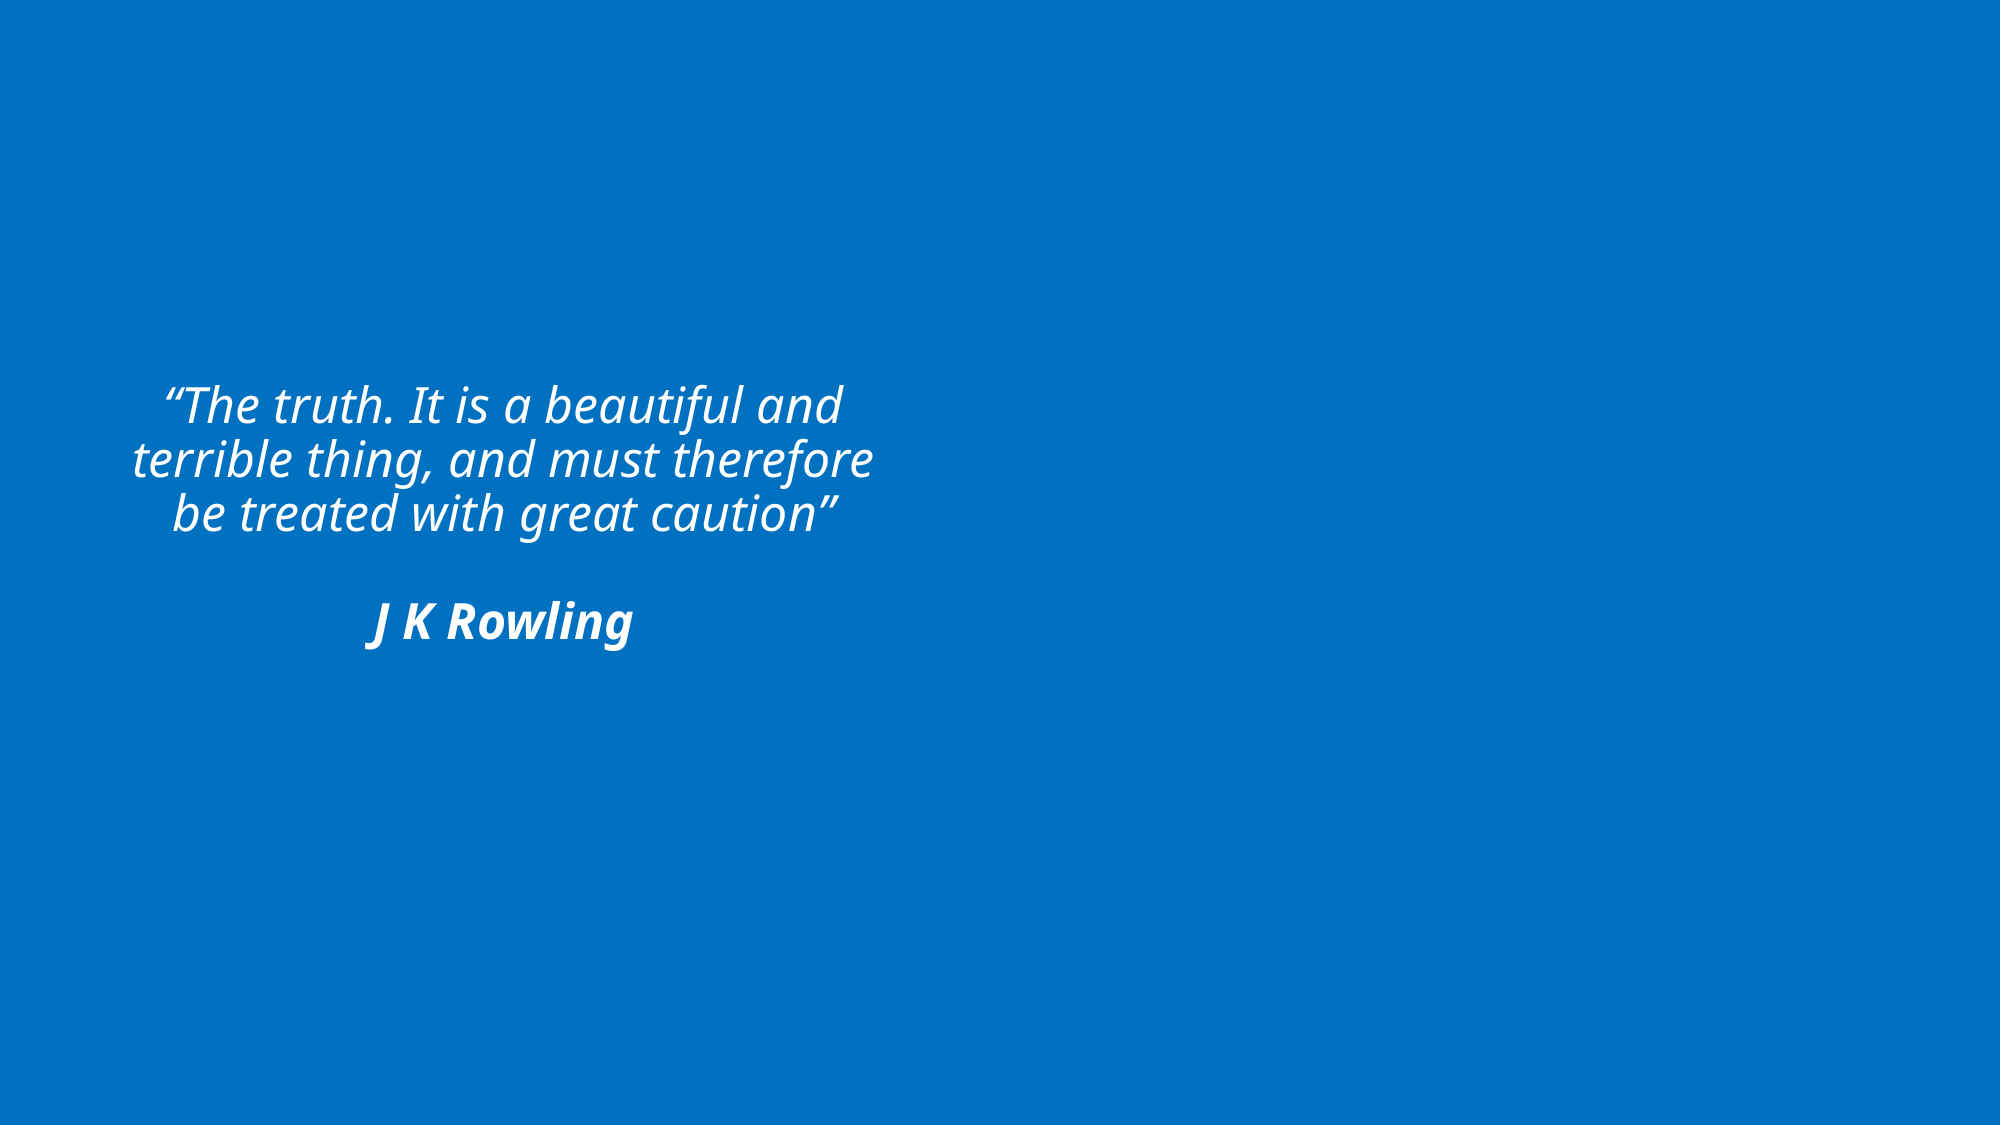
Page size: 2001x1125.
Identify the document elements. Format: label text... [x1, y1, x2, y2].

text_box “The truth. It is a beautiful and terrible thing, and must therefore be treated with great caution” J K Rowling [111, 406, 897, 624]
